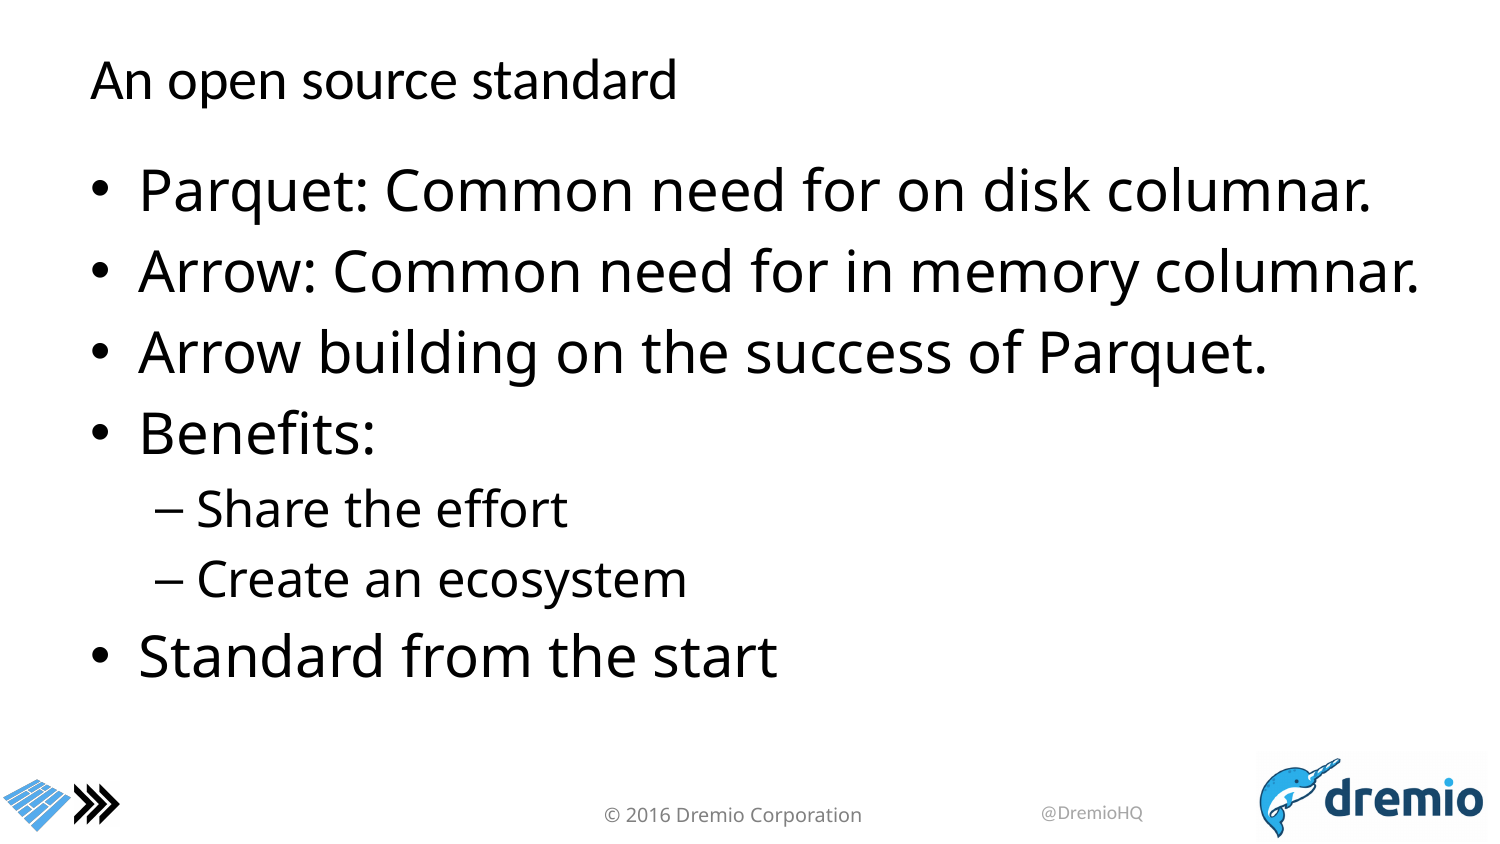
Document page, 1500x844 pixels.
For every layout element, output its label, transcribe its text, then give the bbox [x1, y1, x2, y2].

picture [74, 781, 120, 827]
title An open source standard [75, 33, 1425, 118]
list Parquet: Common need for on disk columnar. Arrow: Common need for in memory columnar. Arrow building on the success of Parquet. Benefits: Share the effort Create an ecosystem Standard from the start [75, 145, 1446, 754]
picture [1256, 751, 1488, 842]
